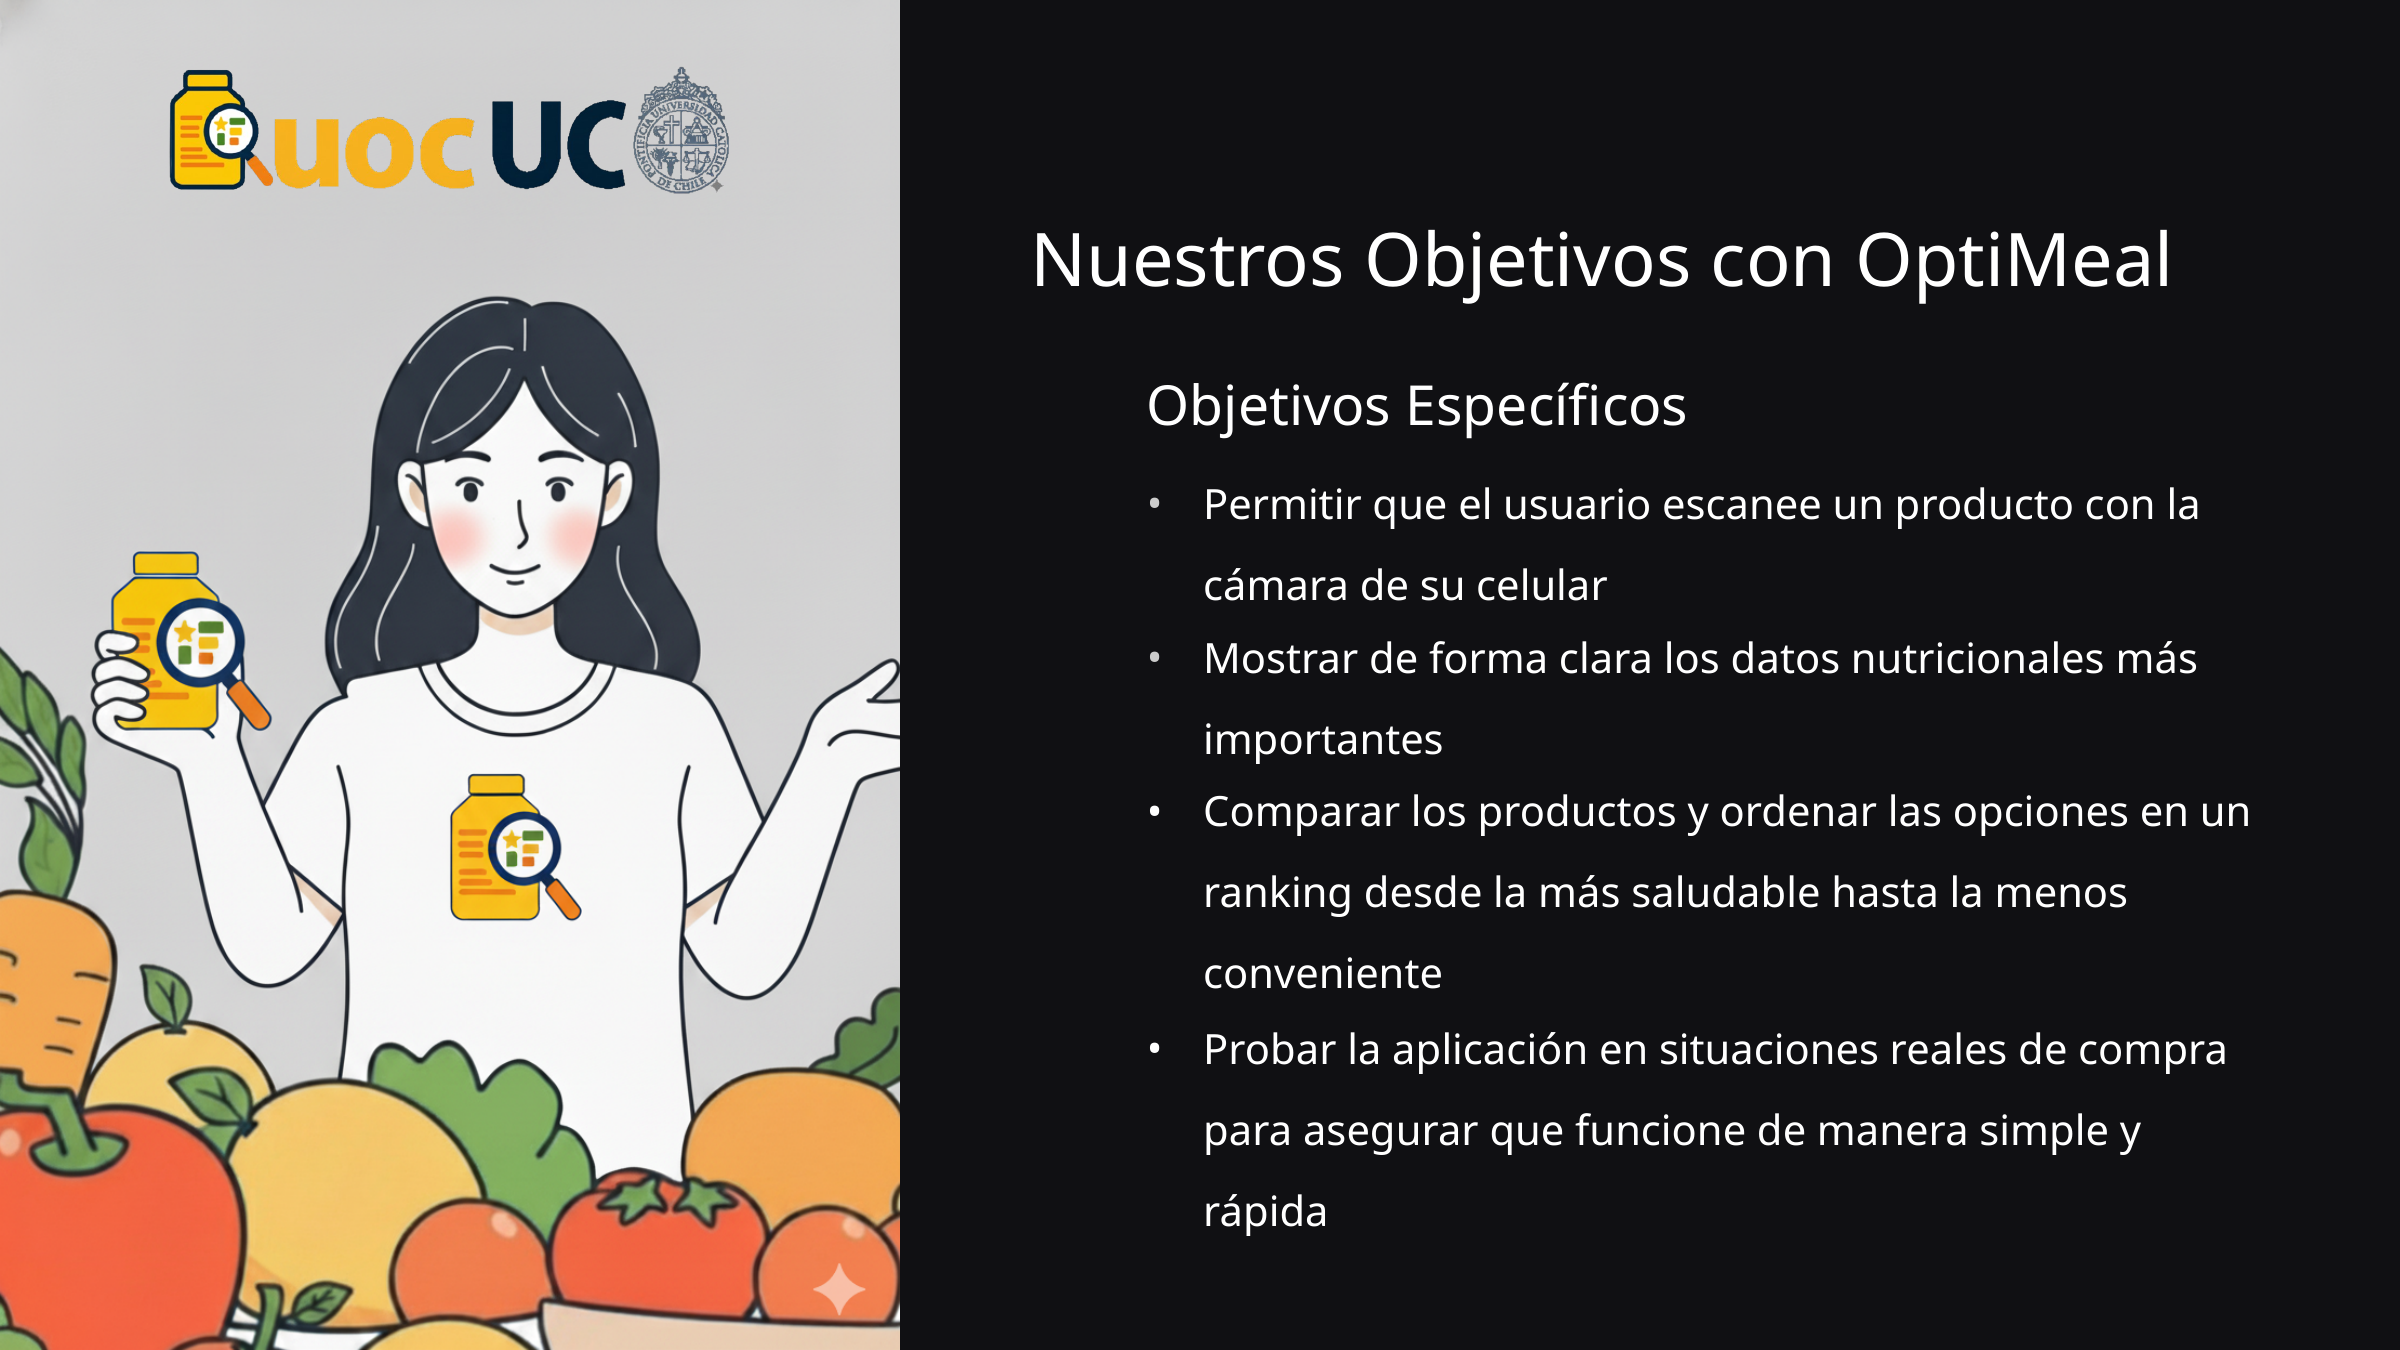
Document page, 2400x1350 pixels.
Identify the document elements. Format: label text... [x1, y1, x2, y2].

text_box Mostrar de forma clara los datos nutricionales más importantes [1146, 600, 2266, 720]
text_box Comparar los productos y ordenar las opciones en un ranking desde la más saludable hasta la menos conveniente [1146, 753, 2266, 957]
picture [0, 0, 901, 1350]
text_box Objetivos Específicos [1146, 354, 1715, 425]
text_box Probar la aplicación en situaciones reales de compra para asegurar que funcione de manera simple y rápida [1146, 991, 2266, 1246]
text_box Permitir que el usuario escanee un producto con la cámara de su celular [1146, 446, 2266, 566]
text_box Nuestros Objetivos con OptiMeal [1030, 190, 2188, 284]
